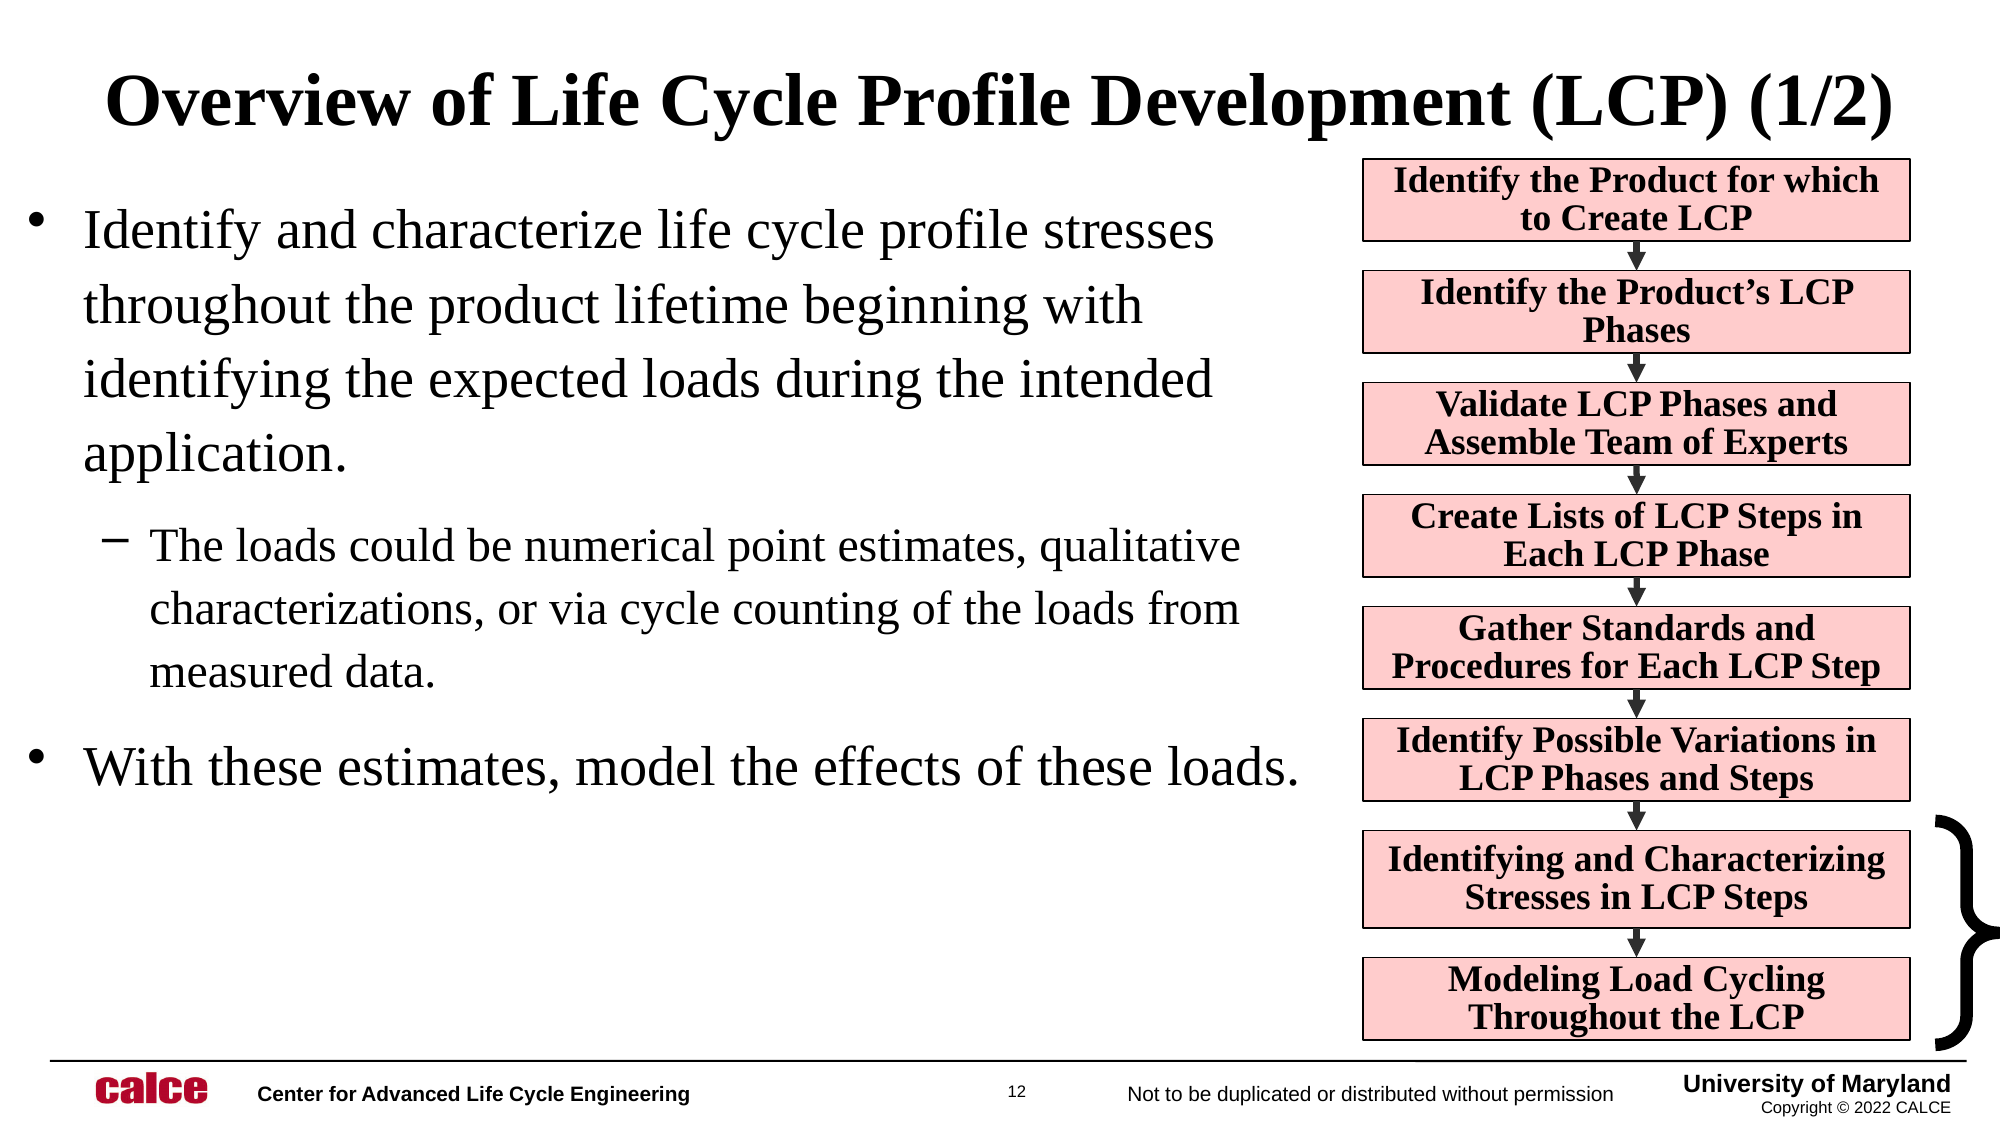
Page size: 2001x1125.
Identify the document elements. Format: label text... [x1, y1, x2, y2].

text_box Modeling Load Cycling Throughout the LCP [1362, 957, 1911, 1040]
text_box Gather Standards and Procedures for Each LCP Step [1362, 606, 1911, 689]
text_box Identify Possible Variations in LCP Phases and Steps [1362, 718, 1911, 801]
text_box Identify the Product’s LCP Phases [1362, 270, 1911, 354]
text_box [1935, 820, 1999, 1046]
text_box Create Lists of LCP Steps in Each LCP Phase [1363, 494, 1911, 578]
title Overview of Life Cycle Profile Development (LCP) (1/2) [0, 1, 2000, 190]
picture [94, 1070, 209, 1107]
text_box Identify the Product for which to Create LCP [1362, 158, 1911, 242]
text_box Validate LCP Phases and Assemble Team of Experts [1362, 382, 1911, 466]
text_box Identifying and Characterizing Stresses in LCP Steps [1362, 830, 1911, 928]
list Identify and characterize life cycle profile stresses throughout the product lifetime beginning with identifying the expected loads during the intended application. The loads could be numerical point estimates, qualitative characterizations, or via cycle counting of the loads from measured data. With these estimates, model the effects of these loads. [12, 178, 1351, 978]
